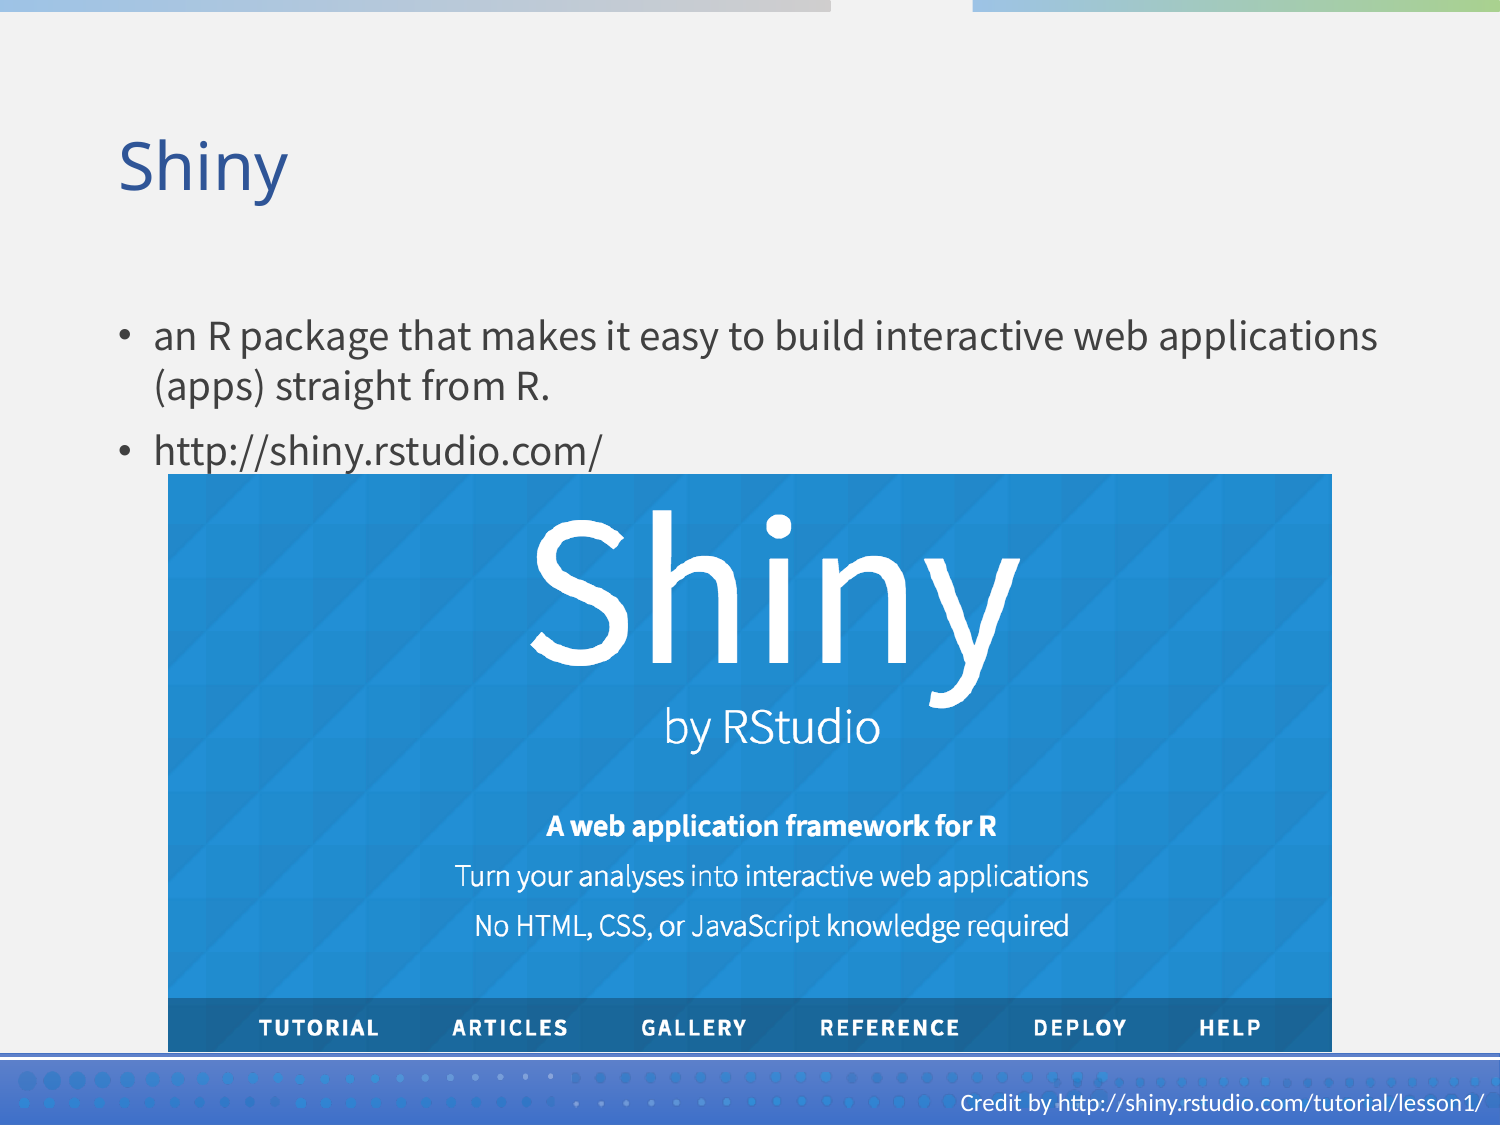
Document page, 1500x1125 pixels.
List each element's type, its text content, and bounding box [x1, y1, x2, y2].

text_box Credit by http://shiny.rstudio.com/tutorial/lesson1/ [945, 1079, 1500, 1125]
list an R package that makes it easy to build interactive web applications (apps) straight from R. http://shiny.rstudio.com/ [103, 299, 1397, 481]
picture [168, 474, 1332, 1052]
title Shiny [103, 59, 1397, 278]
